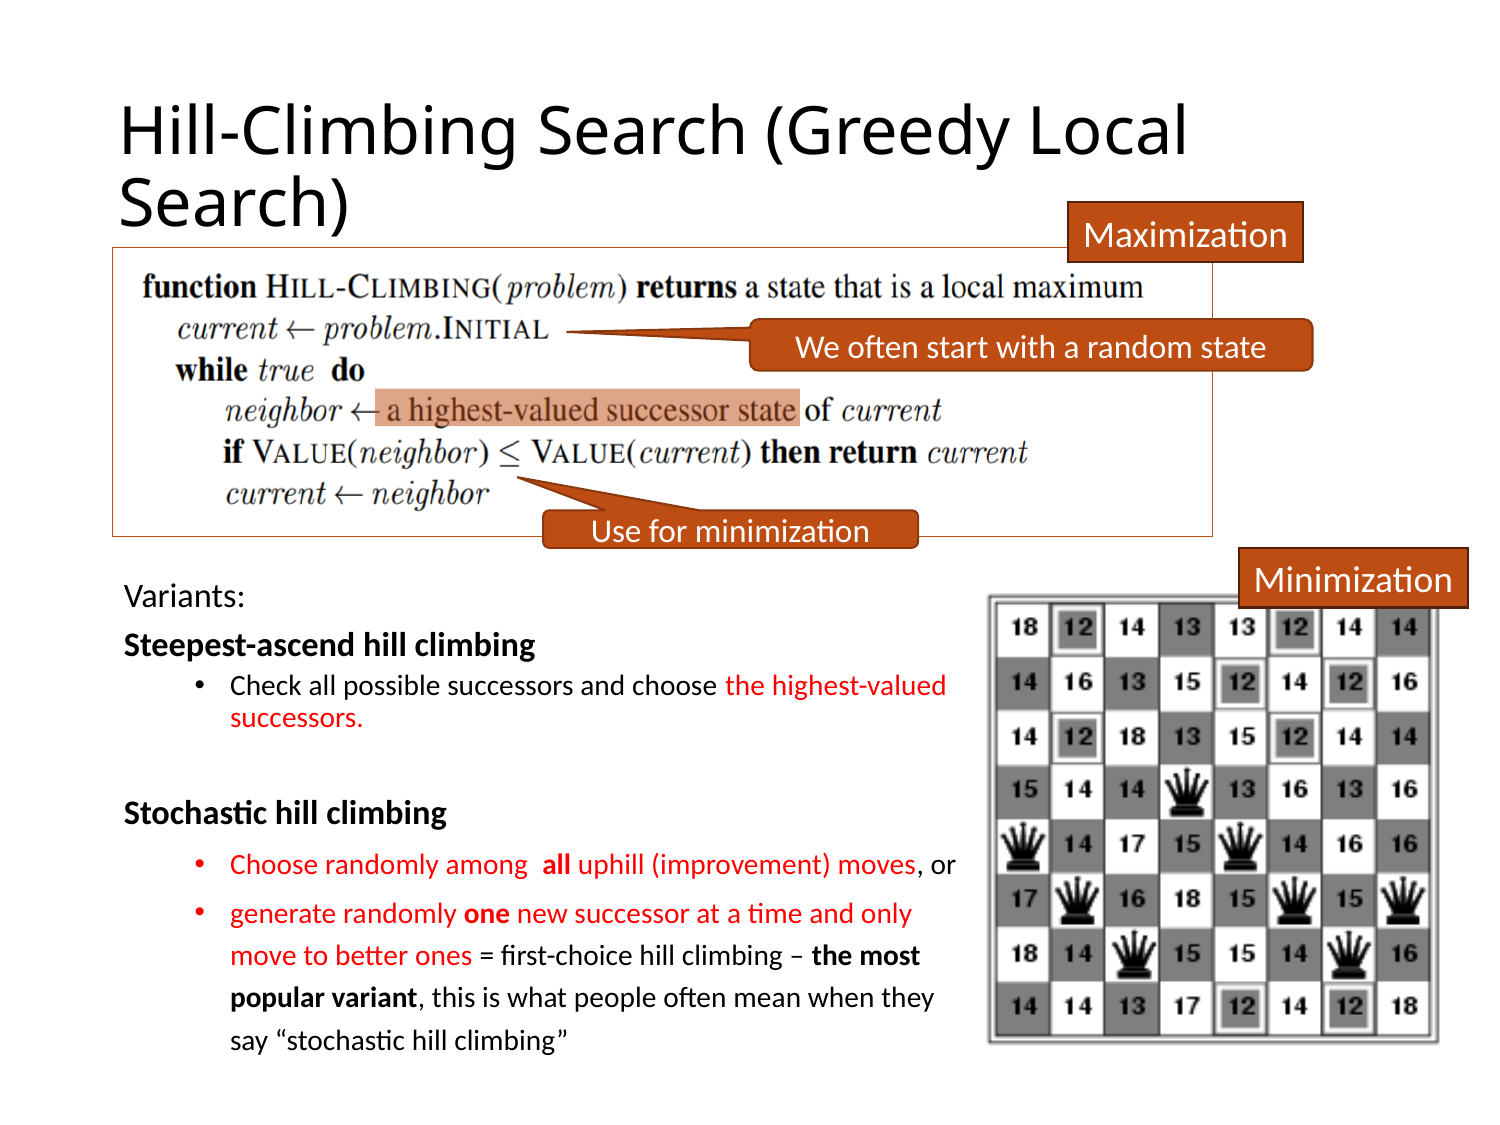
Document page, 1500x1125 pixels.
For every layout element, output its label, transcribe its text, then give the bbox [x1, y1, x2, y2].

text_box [983, 547, 1470, 1050]
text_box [112, 202, 1313, 548]
list Variants: Steepest-ascend hill climbing Check all possible successors and choose the highest-valued successors. Stochastic hill climbing Choose randomly among all uphill (improvement) moves, or generate randomly one new successor at a time and only move to better ones = first-choice hill climbing – the most popular variant, this is what people often mean when they say “stochastic hill climbing” [108, 570, 978, 1115]
title Hill-Climbing Search (Greedy Local Search) [103, 59, 1397, 278]
